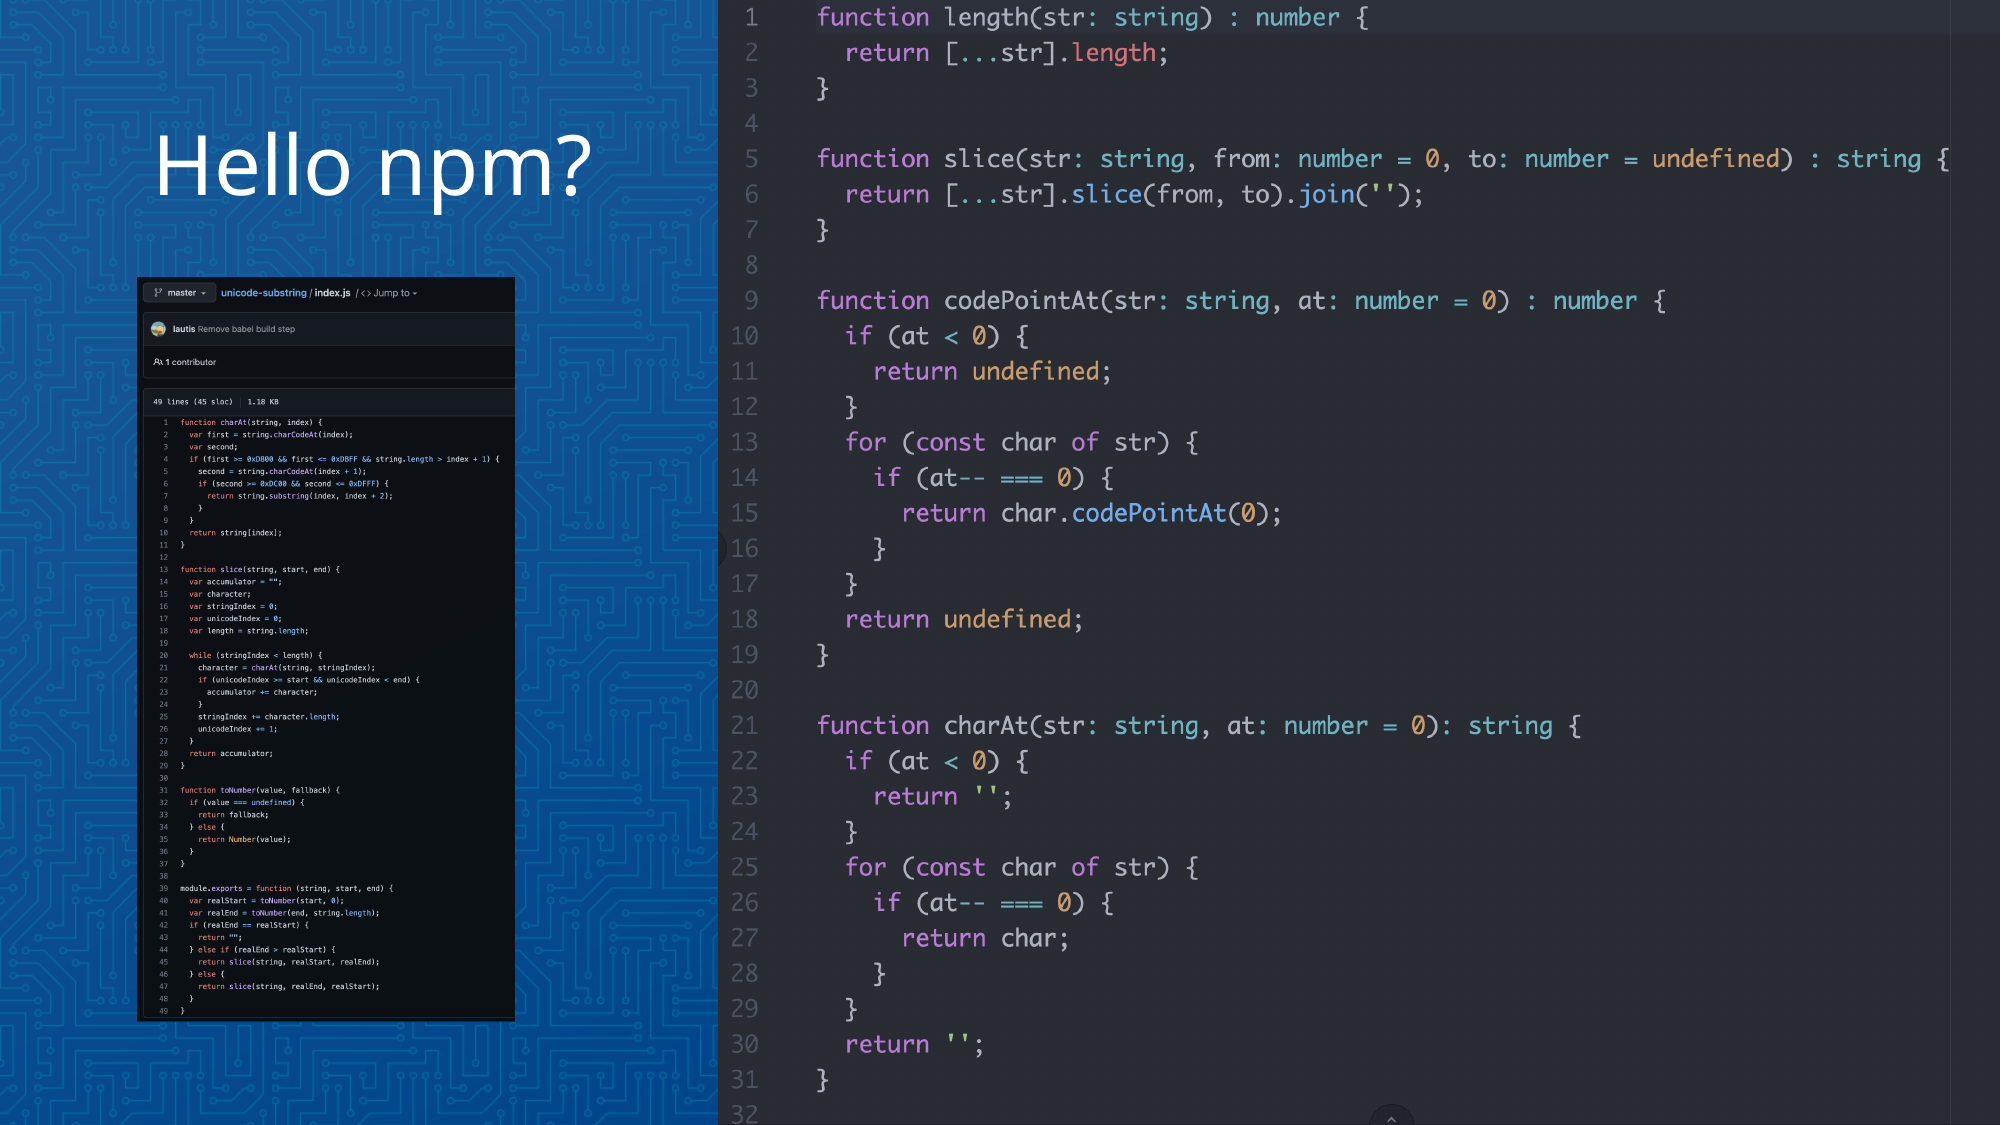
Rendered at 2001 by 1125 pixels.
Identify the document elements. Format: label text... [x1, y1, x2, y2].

picture [0, 0, 2000, 1125]
title Hello npm? [137, 59, 718, 278]
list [137, 277, 515, 1022]
